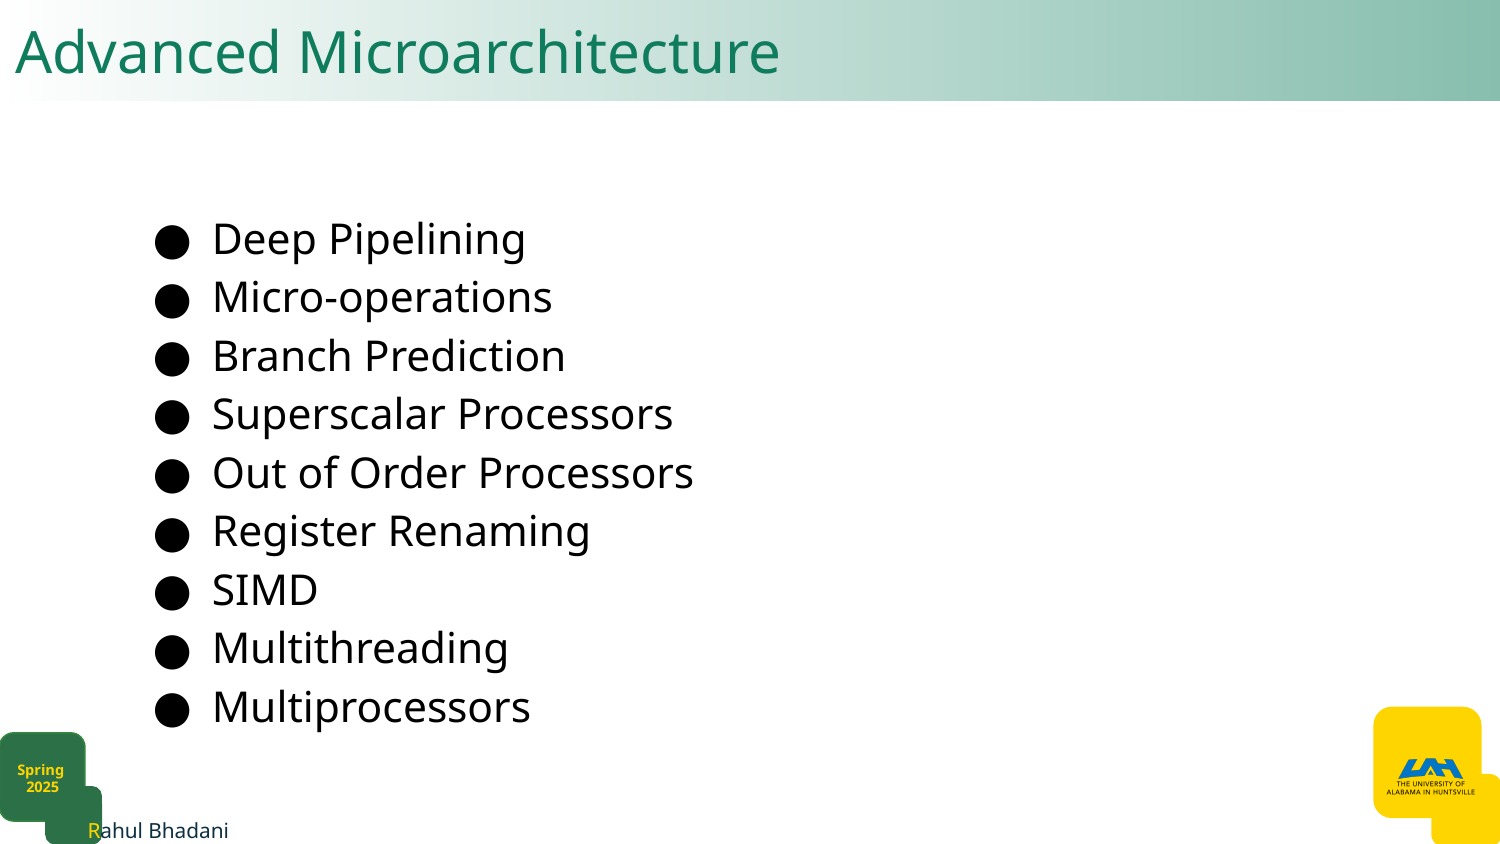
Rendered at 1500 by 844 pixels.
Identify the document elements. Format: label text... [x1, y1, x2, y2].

title Advanced Microarchitecture​ [0, 0, 1500, 101]
list Deep Pipelining​ Micro-operations​ Branch Prediction​ Superscalar Processors​ Out of Order Processors​ Register Renaming​ SIMD​ Multithreading​ Multiprocessors​ [51, 189, 1449, 750]
picture [1386, 758, 1475, 795]
